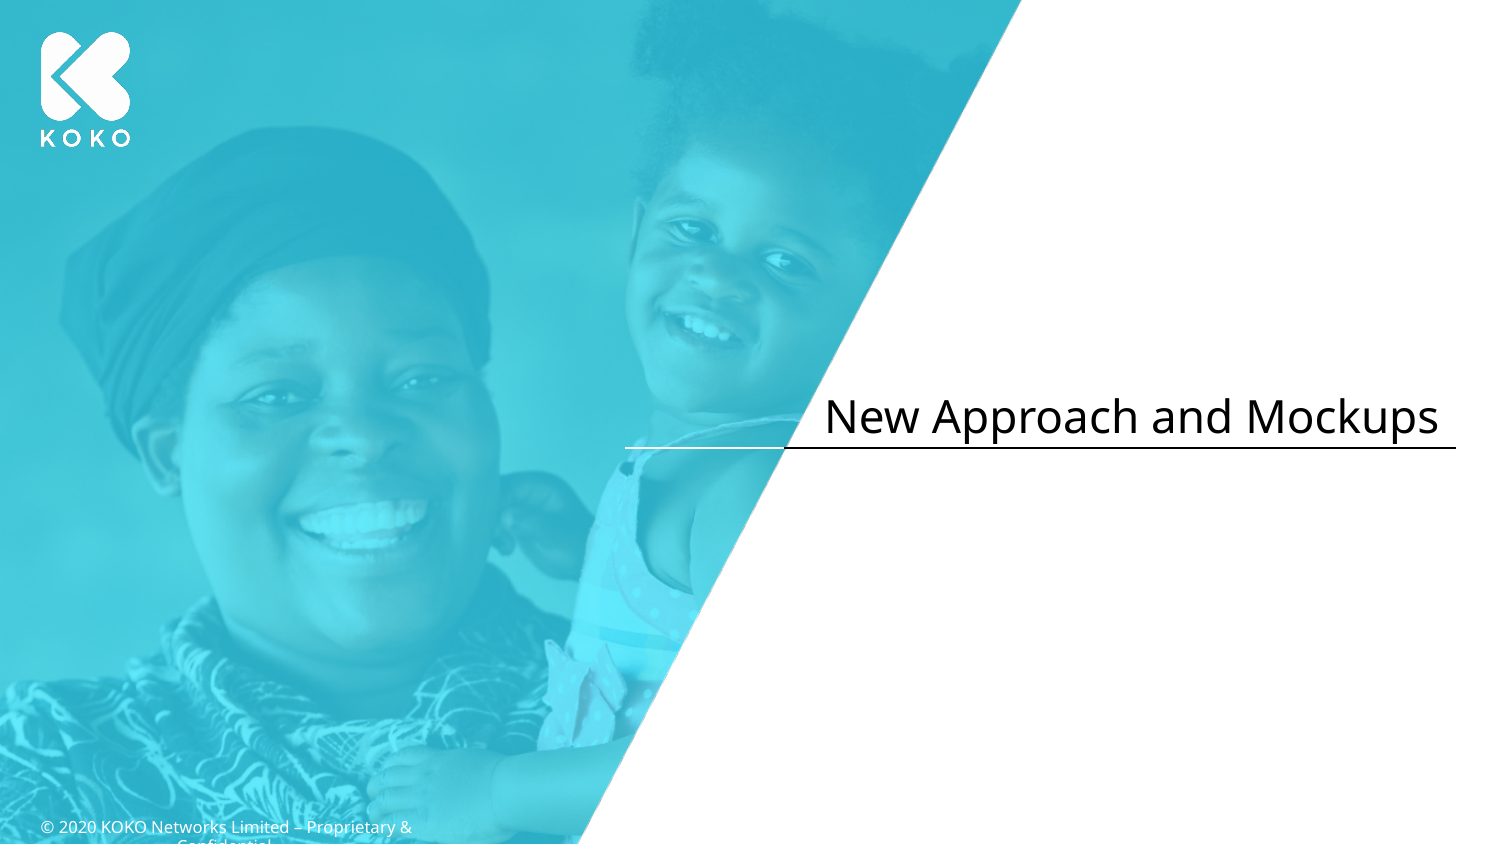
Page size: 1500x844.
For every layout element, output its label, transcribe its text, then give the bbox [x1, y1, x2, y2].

title New Approach and Mockups [783, 369, 1500, 462]
picture [0, 0, 1500, 844]
